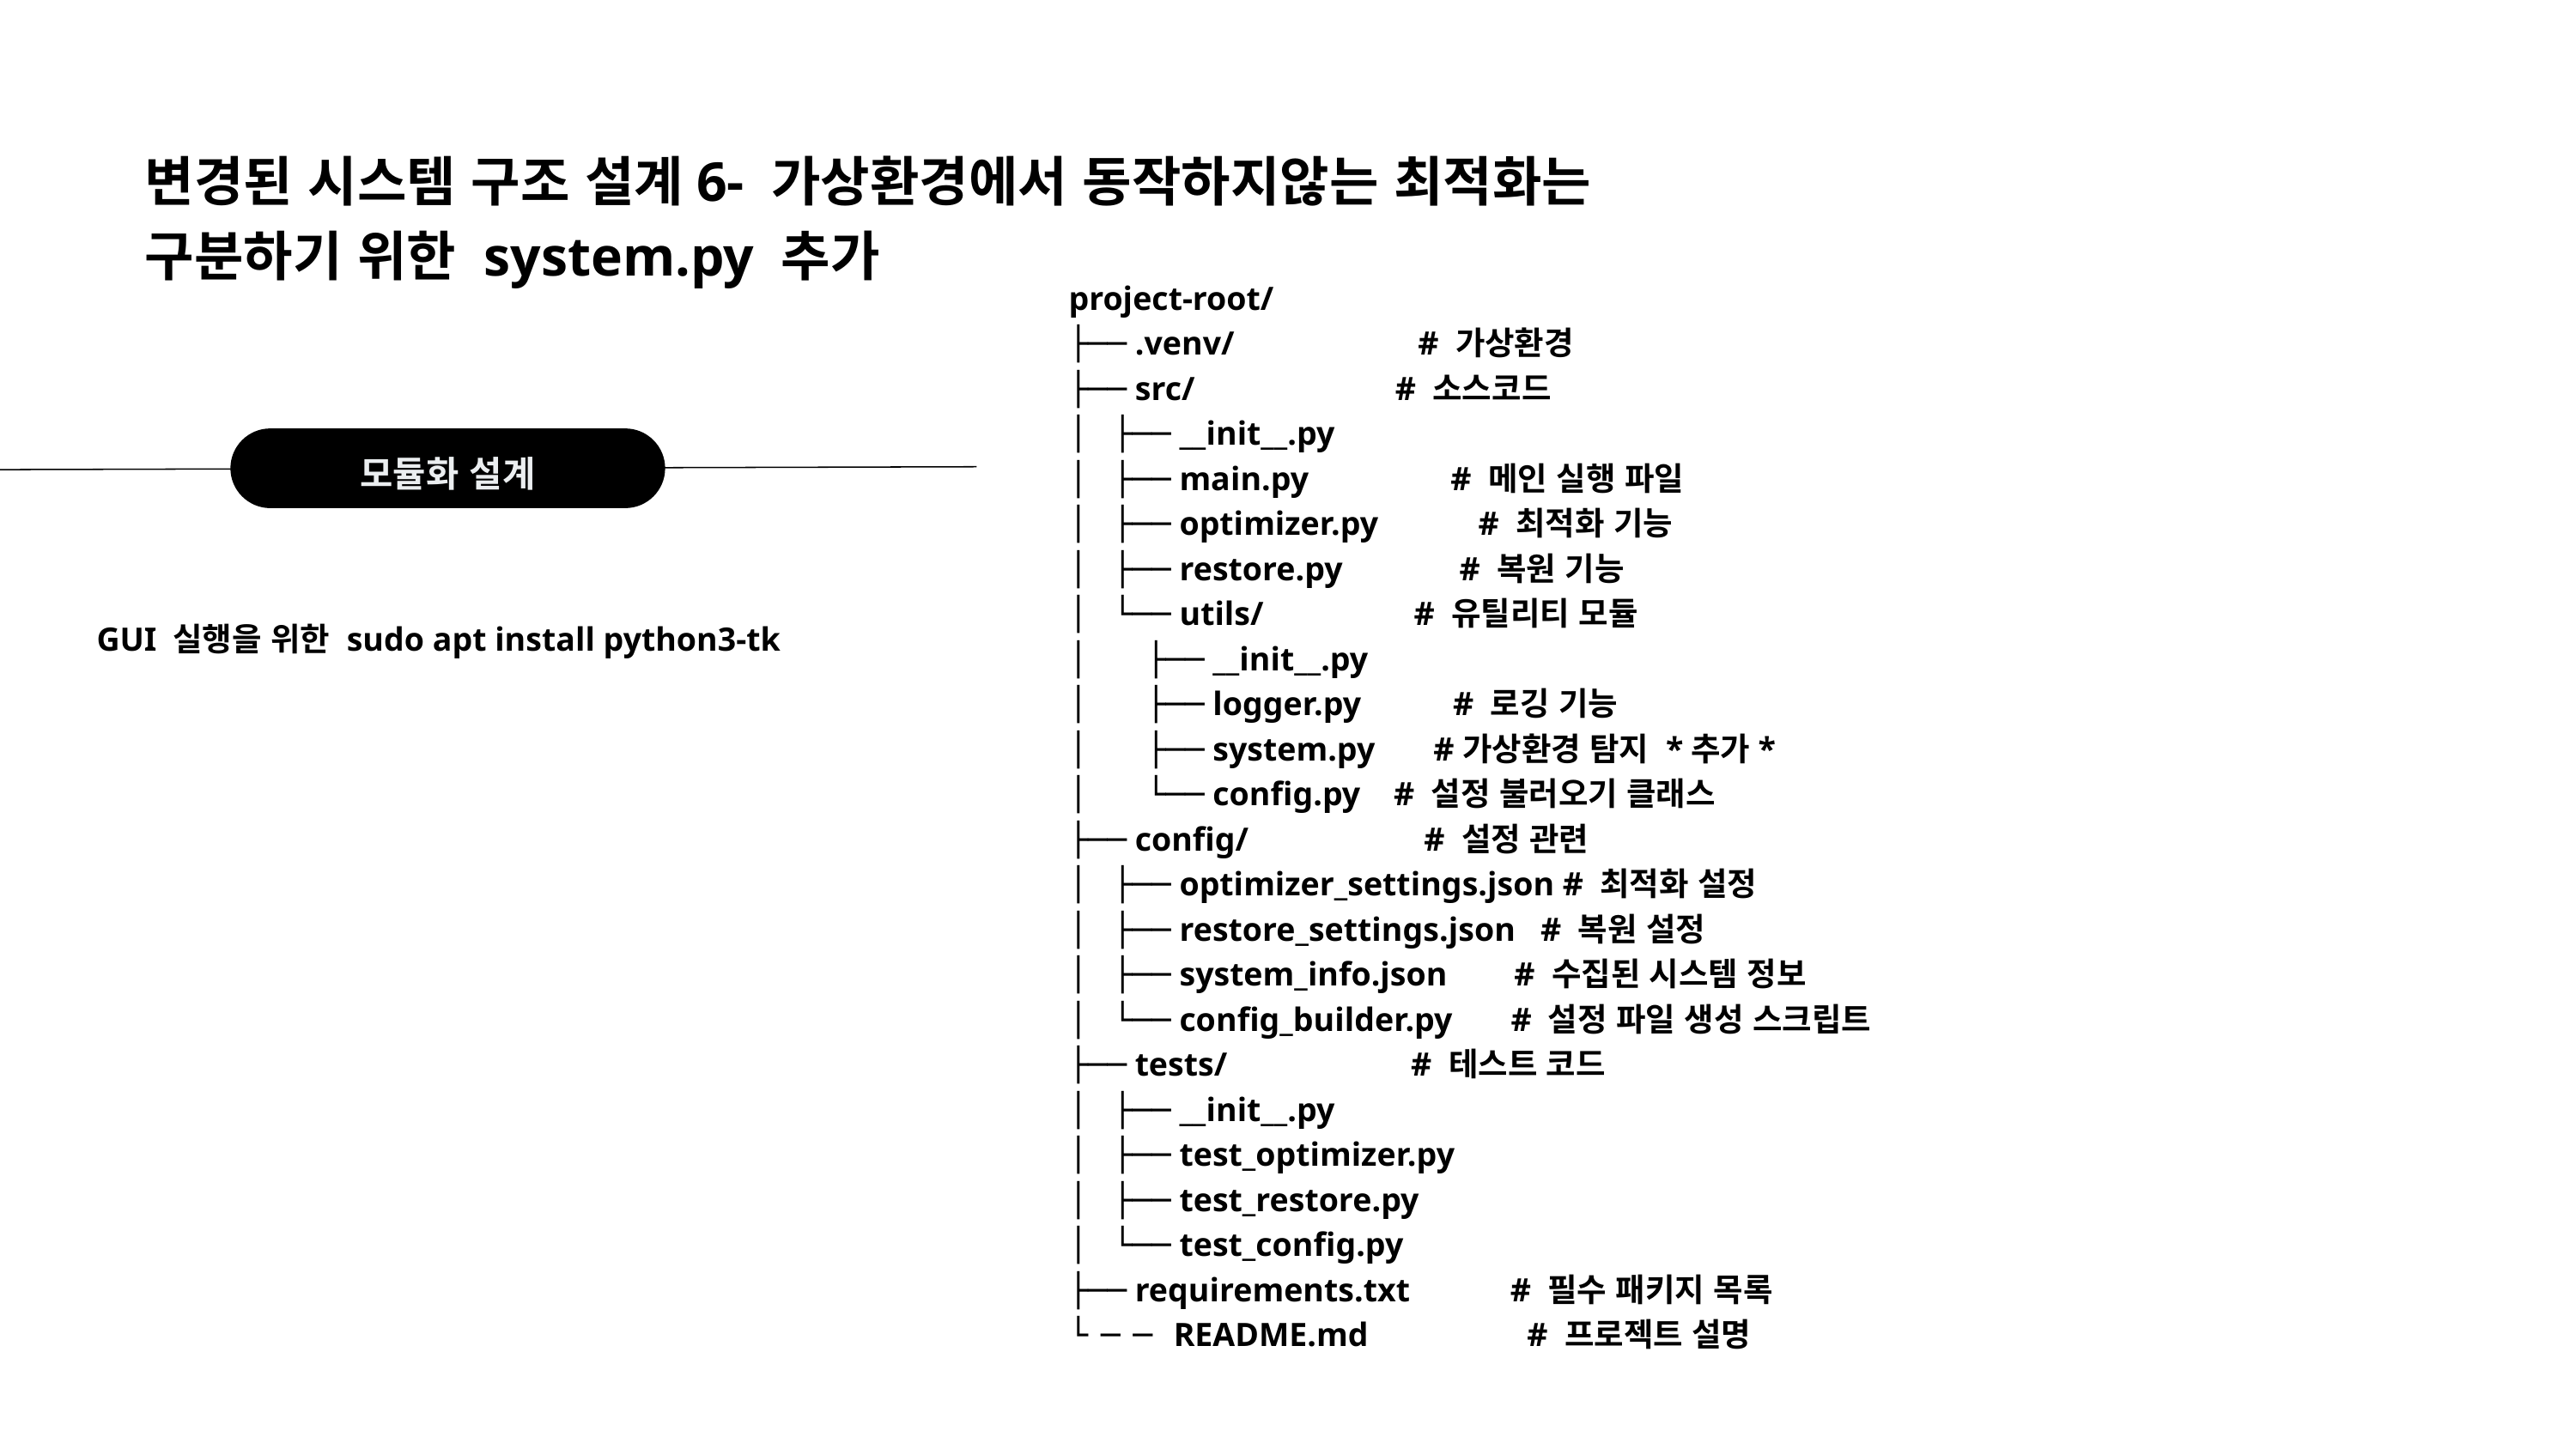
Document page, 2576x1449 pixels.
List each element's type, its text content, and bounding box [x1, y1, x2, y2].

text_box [230, 427, 665, 509]
text_box 변경된 시스템 구조 설계6- 가상환경에서 동작하지않는 최적화는 구분하기 위한 system.py 추가 [144, 136, 1717, 288]
text_box GUI 실행을 위한 sudo apt install python3-tk [96, 613, 902, 658]
text_box project-root/ ├── .venv/ # 가상환경 ├── src/ # 소스코드 │ ├── __init__.py │ ├── main.py # 메인 실행 파일 │ ├── optimizer.py # 최적화 기능 │ ├── restore.py # 복원 기능 │ └── utils/ # 유틸리티 모듈 │ ├── __init__.py │ ├── logger.py # 로깅 기능 │ ├── system.py #가상환경 탐지 *추가* │ └── config.py # 설정 불러오기 클래스 ├── config/ # 설정 관련 │ ├── optimizer_settings.json # 최적화 설정 │ ├── restore_settings.json # 복원 설정 │ ├── system_info.json # 수집된 시스템 정보 │ └── config_builder.py # 설정 파일 생성 스크립트 ├── tests/ # 테스트 코드 │ ├── __init__.py │ ├── test_optimizer.py │ ├── test_restore.py │ └── test_config.py ├── requirements.txt # 필수 패키지 목록 └── README.md # 프로젝트 설명 [1068, 271, 2445, 1354]
